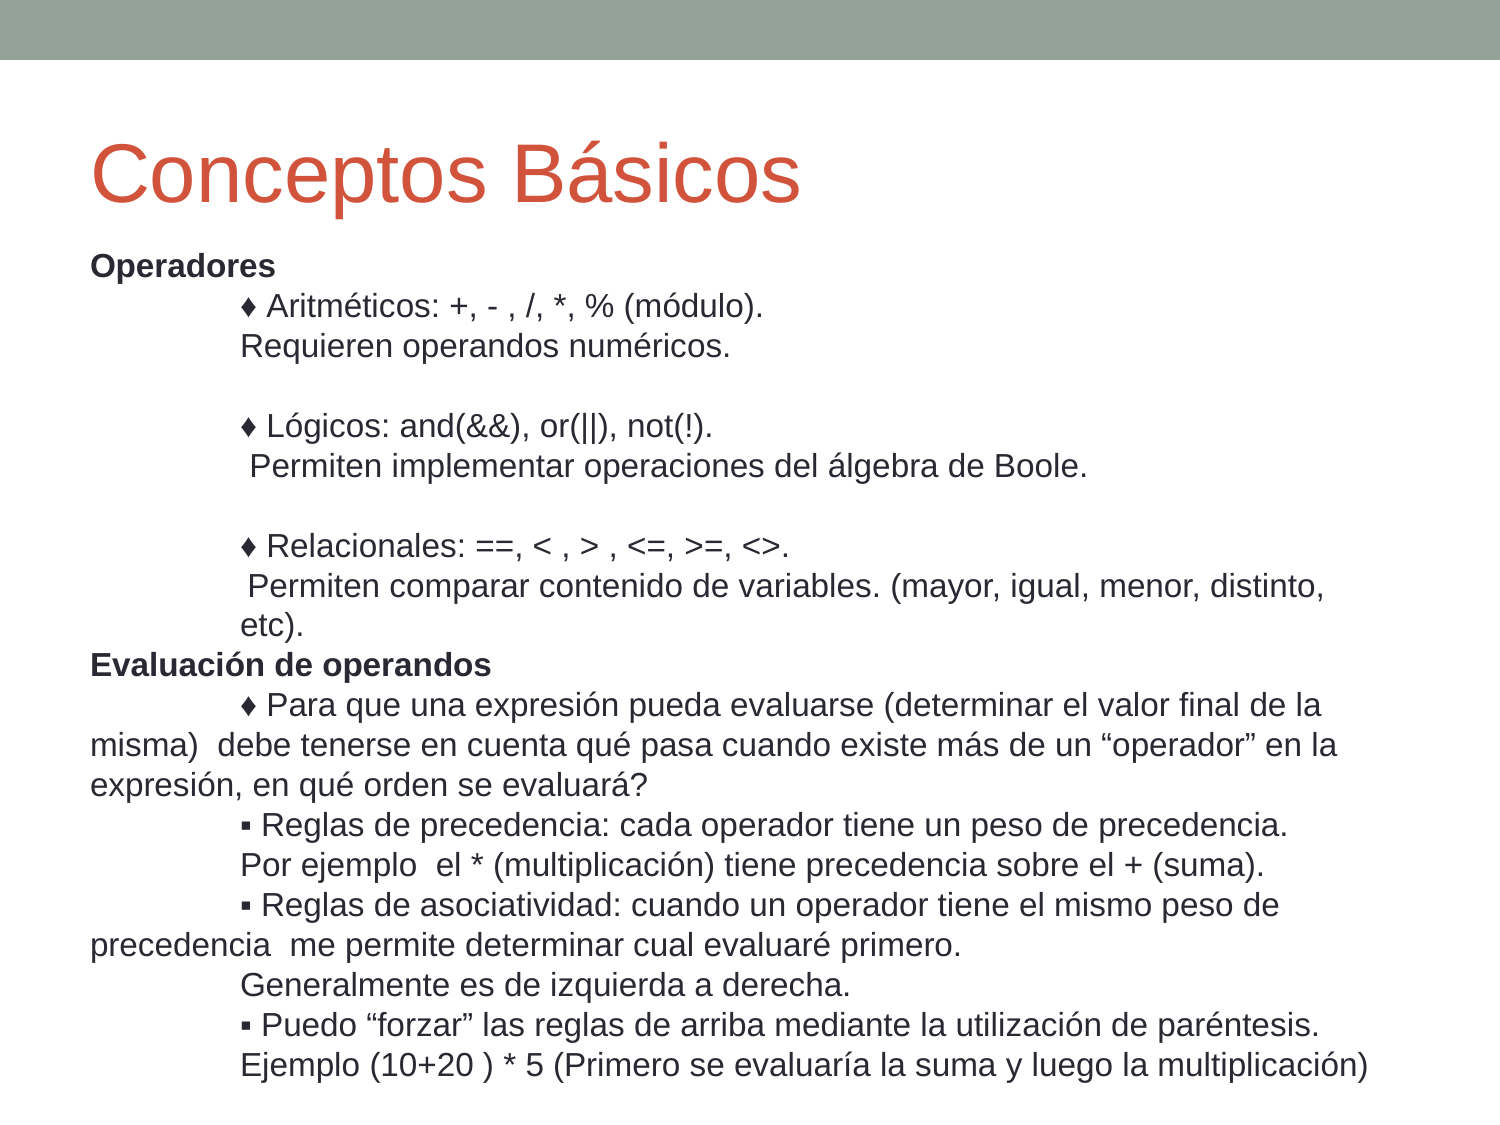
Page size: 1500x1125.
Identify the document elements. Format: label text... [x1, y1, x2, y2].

text_box Operadores ♦ Aritméticos: +, - , /, *, % (módulo). Requieren operandos numéricos. ♦ Lógicos: and(&&), or(||), not(!). Permiten implementar operaciones del álgebra de Boole. ♦ Relacionales: ==, < , > , <=, >=, <>. Permiten comparar contenido de variables. (mayor, igual, menor, distinto, etc). Evaluación de operandos ♦ Para que una expresión pueda evaluarse (determinar el valor final de la misma) debe tenerse en cuenta qué pasa cuando existe más de un “operador” en la expresión, en qué orden se evaluará? ▪ Reglas de precedencia: cada operador tiene un peso de precedencia. Por ejemplo el * (multiplicación) tiene precedencia sobre el + (suma). ▪ Reglas de asociatividad: cuando un operador tiene el mismo peso de precedencia me permite determinar cual evaluaré primero. Generalmente es de izquierda a derecha. ▪ Puedo “forzar” las reglas de arriba mediante la utilización de paréntesis. Ejemplo (10+20 ) * 5 (Primero se evaluaría la suma y luego la multiplicación) [75, 236, 1425, 1037]
text_box Conceptos Básicos [75, 87, 1425, 236]
